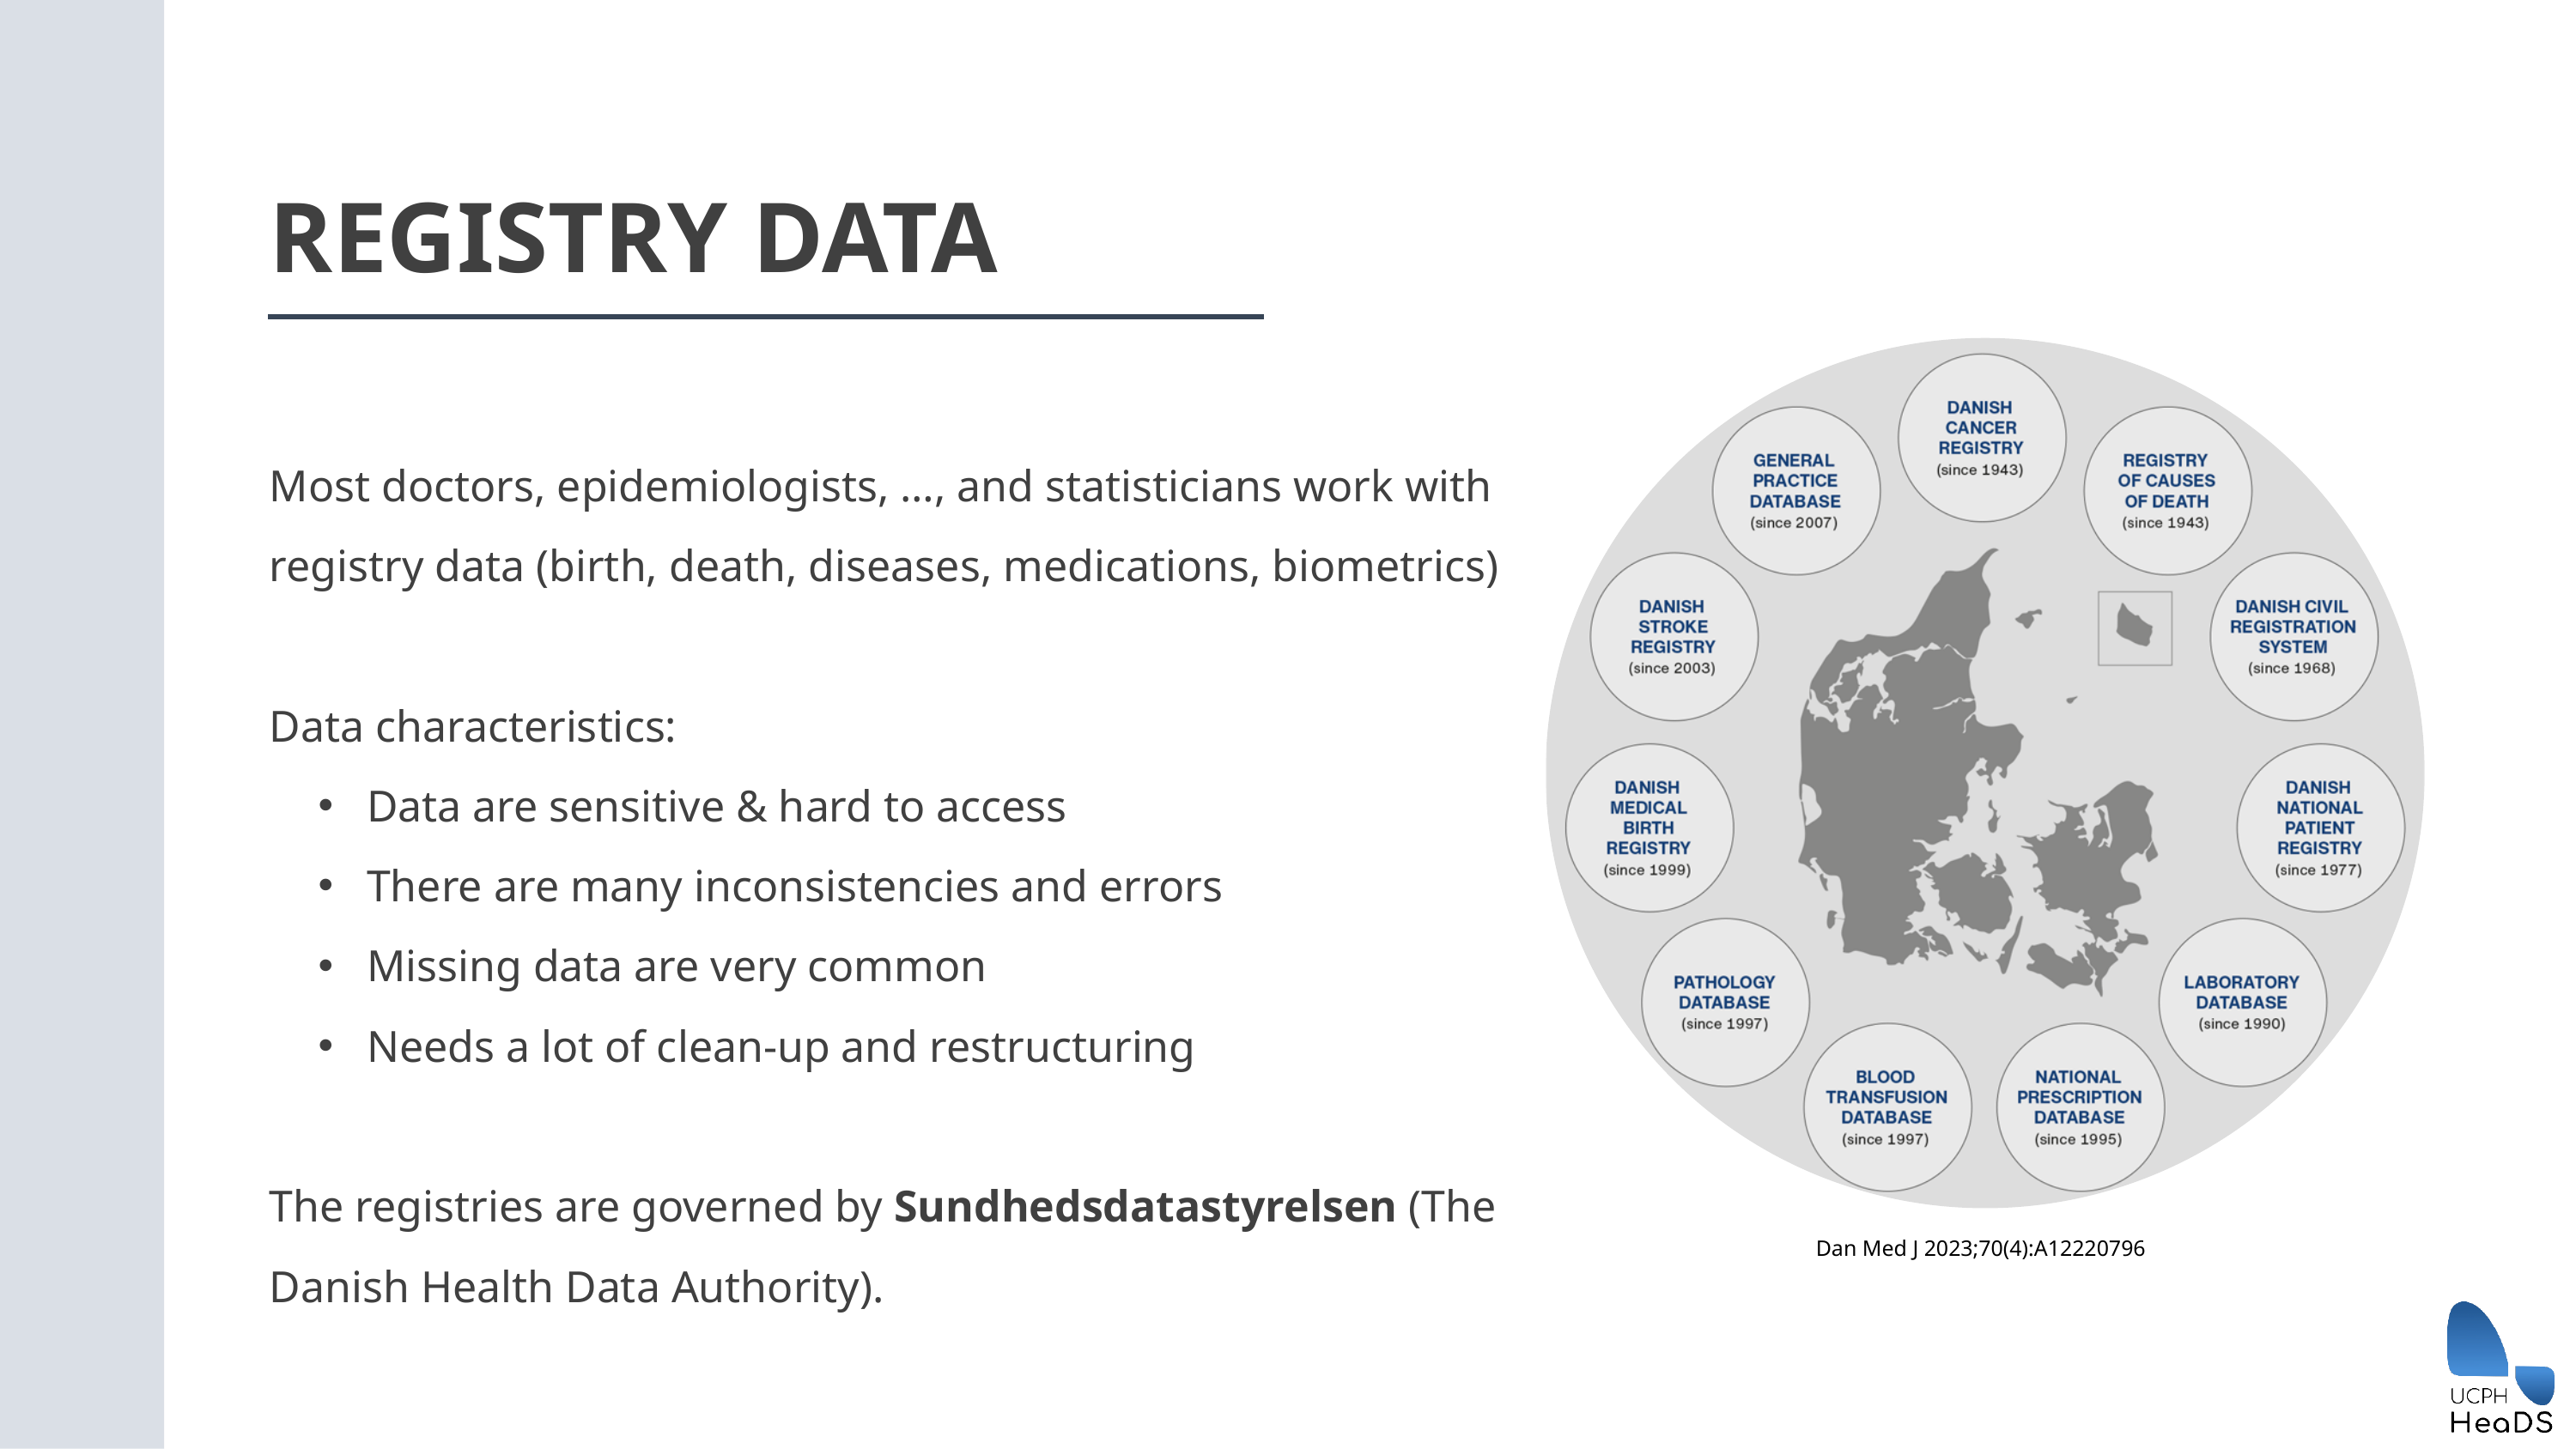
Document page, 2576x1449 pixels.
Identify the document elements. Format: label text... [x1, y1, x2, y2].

picture [1545, 337, 2425, 1209]
picture [2446, 1301, 2555, 1433]
text_box Dan Med J 2023;70(4):A12220796 [1802, 1228, 2179, 1267]
text_box REGISTRY DATA [269, 152, 1213, 292]
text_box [0, 0, 165, 1449]
text_box Most doctors, epidemiologists, …, and statisticians work with registry data (birth, death, diseases, medications, biometrics) Data characteristics: Data are sensitive & hard to access There are many inconsistencies and errors Missing data are very common Needs a lot of clean-up and restructuring The registries are governed by Sundhedsdatastyrelsen (The Danish Health Data Authority). [269, 429, 1515, 1312]
